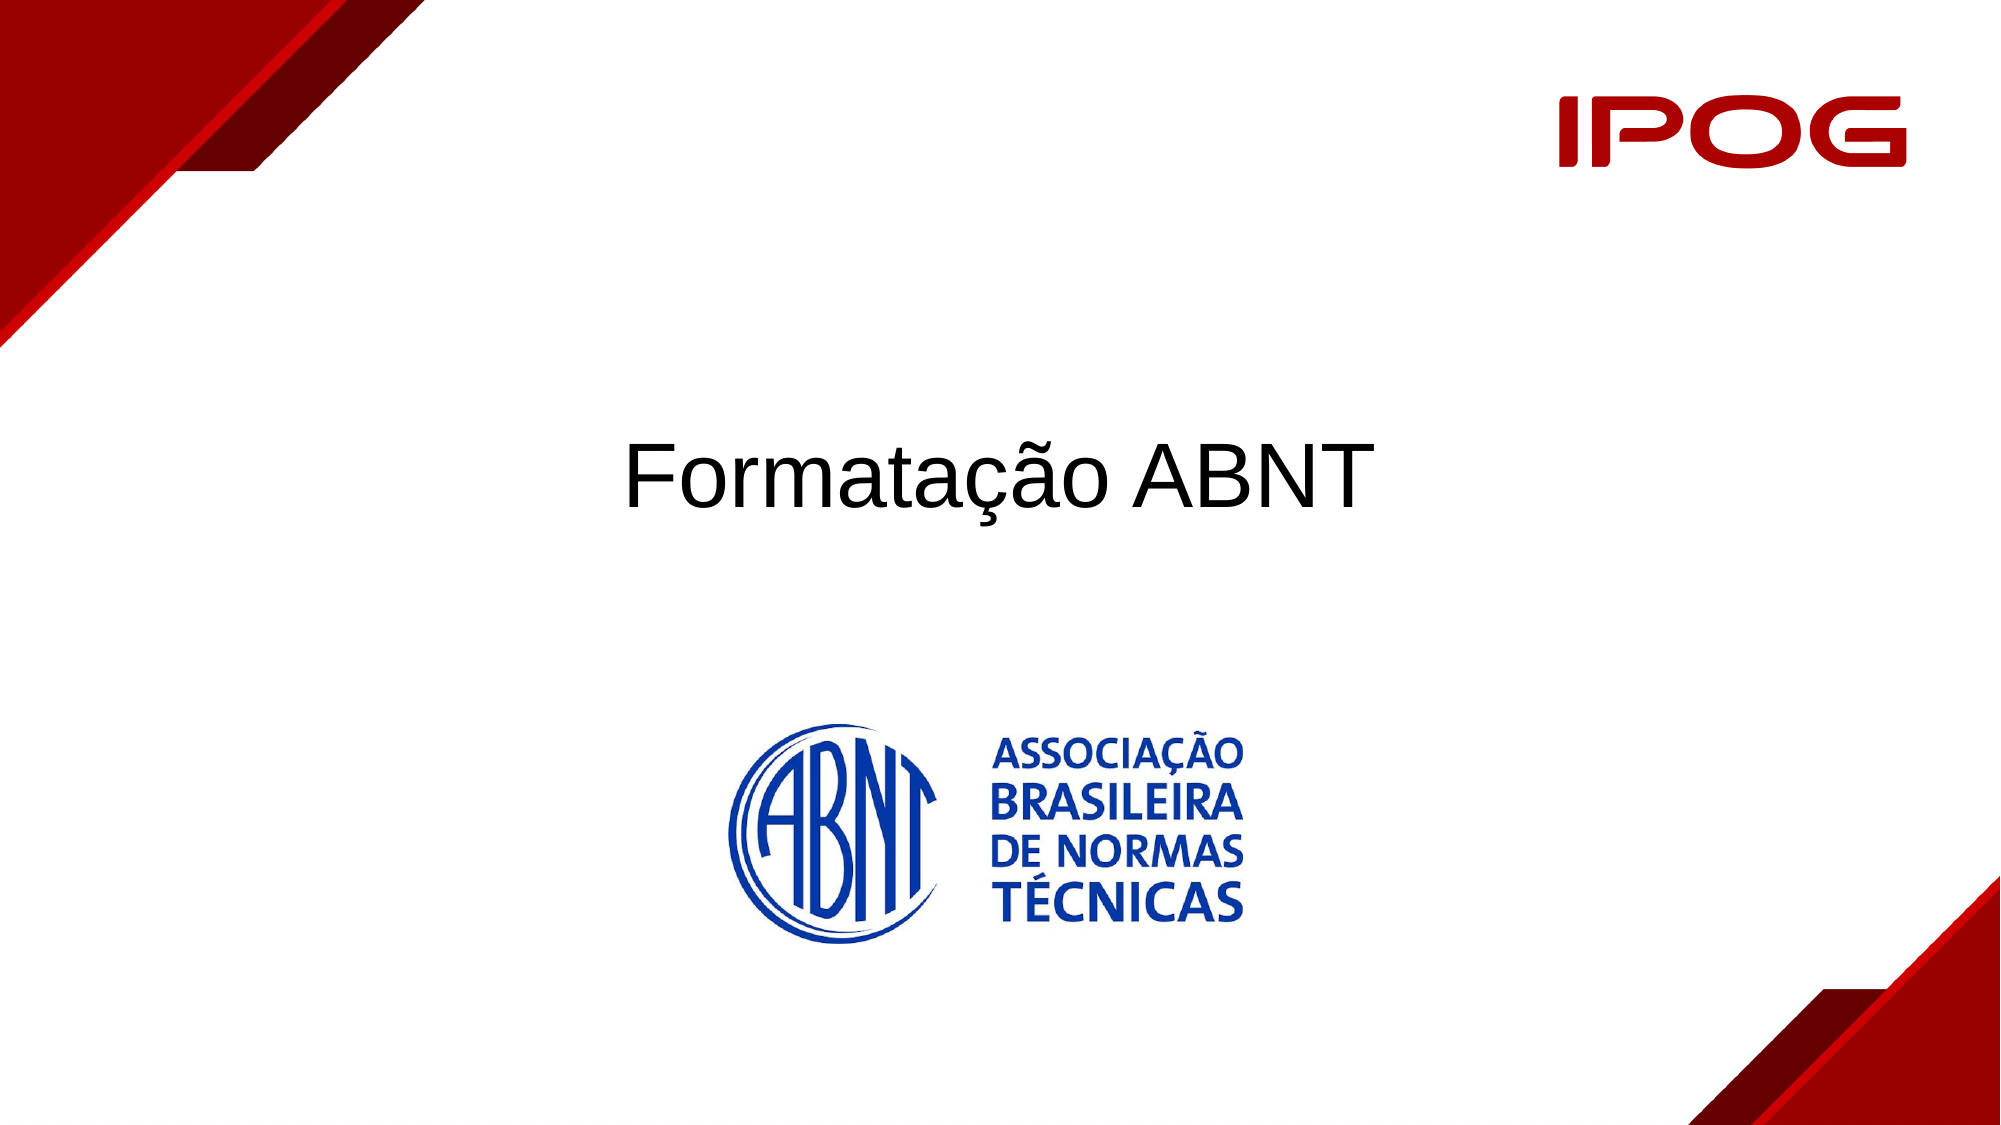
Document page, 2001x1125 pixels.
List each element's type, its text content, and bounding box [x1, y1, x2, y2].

title Formatação ABNT [137, 369, 1863, 587]
picture [0, 0, 2000, 1125]
